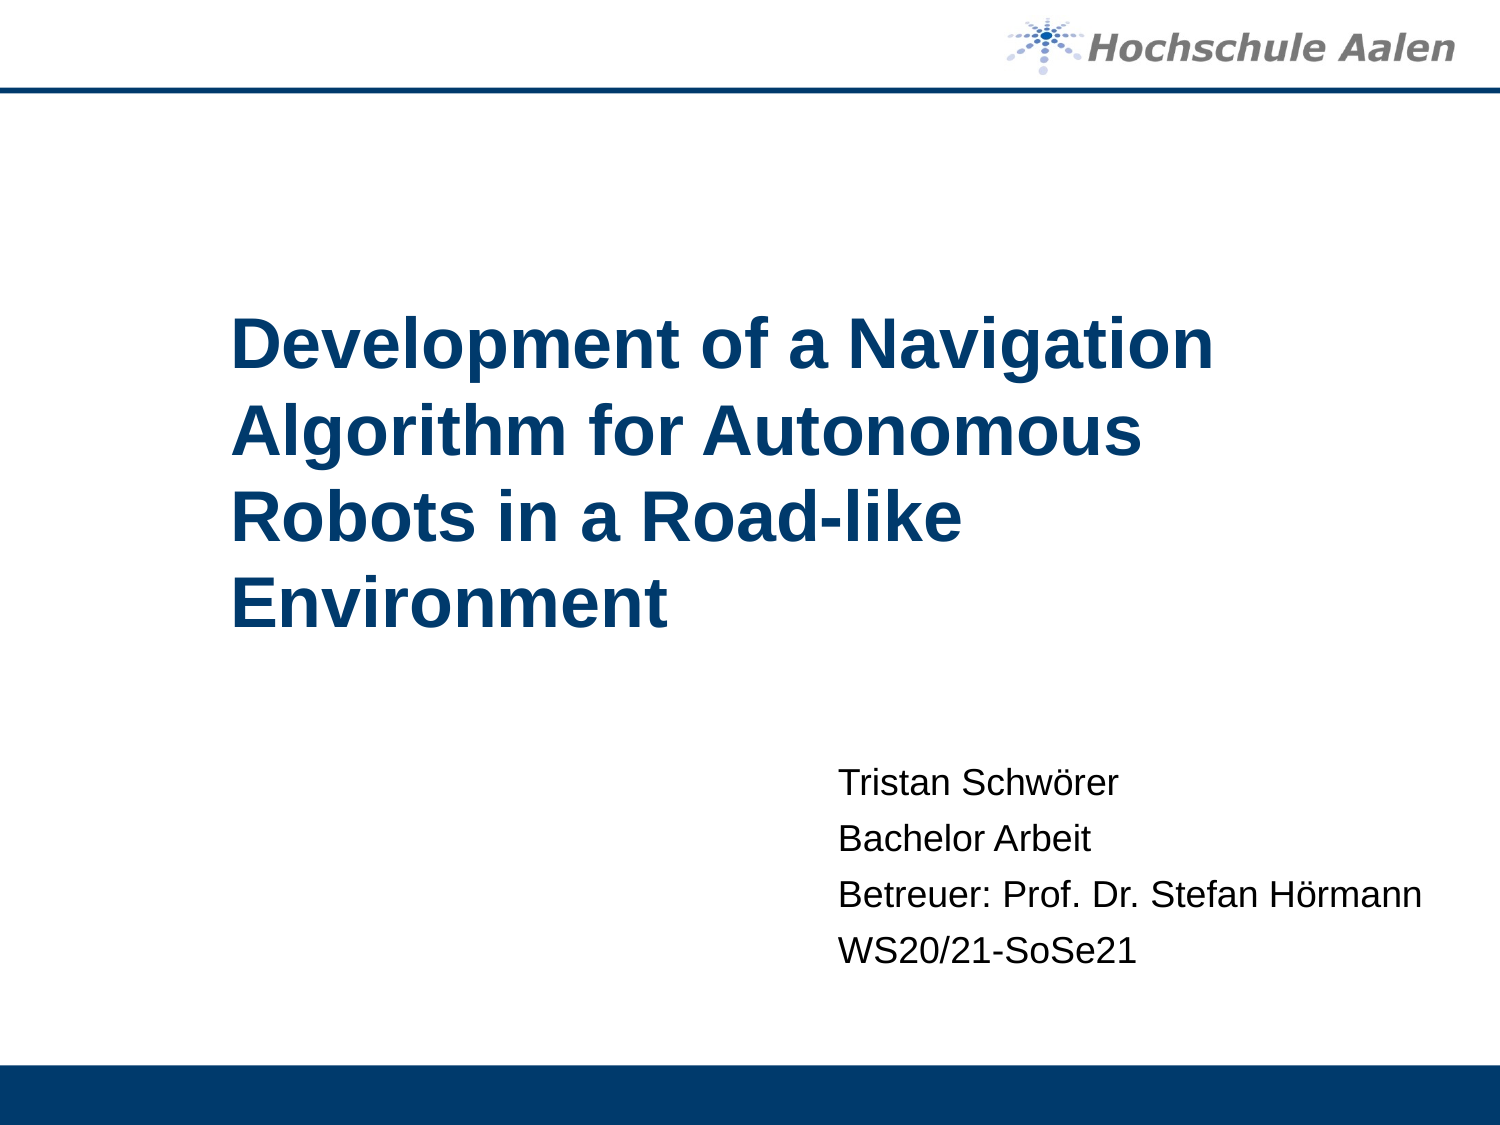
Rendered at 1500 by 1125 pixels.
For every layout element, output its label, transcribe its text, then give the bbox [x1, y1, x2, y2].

picture [1004, 15, 1459, 79]
subtitle Tristan Schwörer Bachelor Arbeit Betreuer: Prof. Dr. Stefan Hörmann WS20/21-SoSe21 [837, 757, 1439, 1005]
title Development of a Navigation Algorithm for Autonomous Robots in a Road-like Environment [230, 339, 1342, 600]
